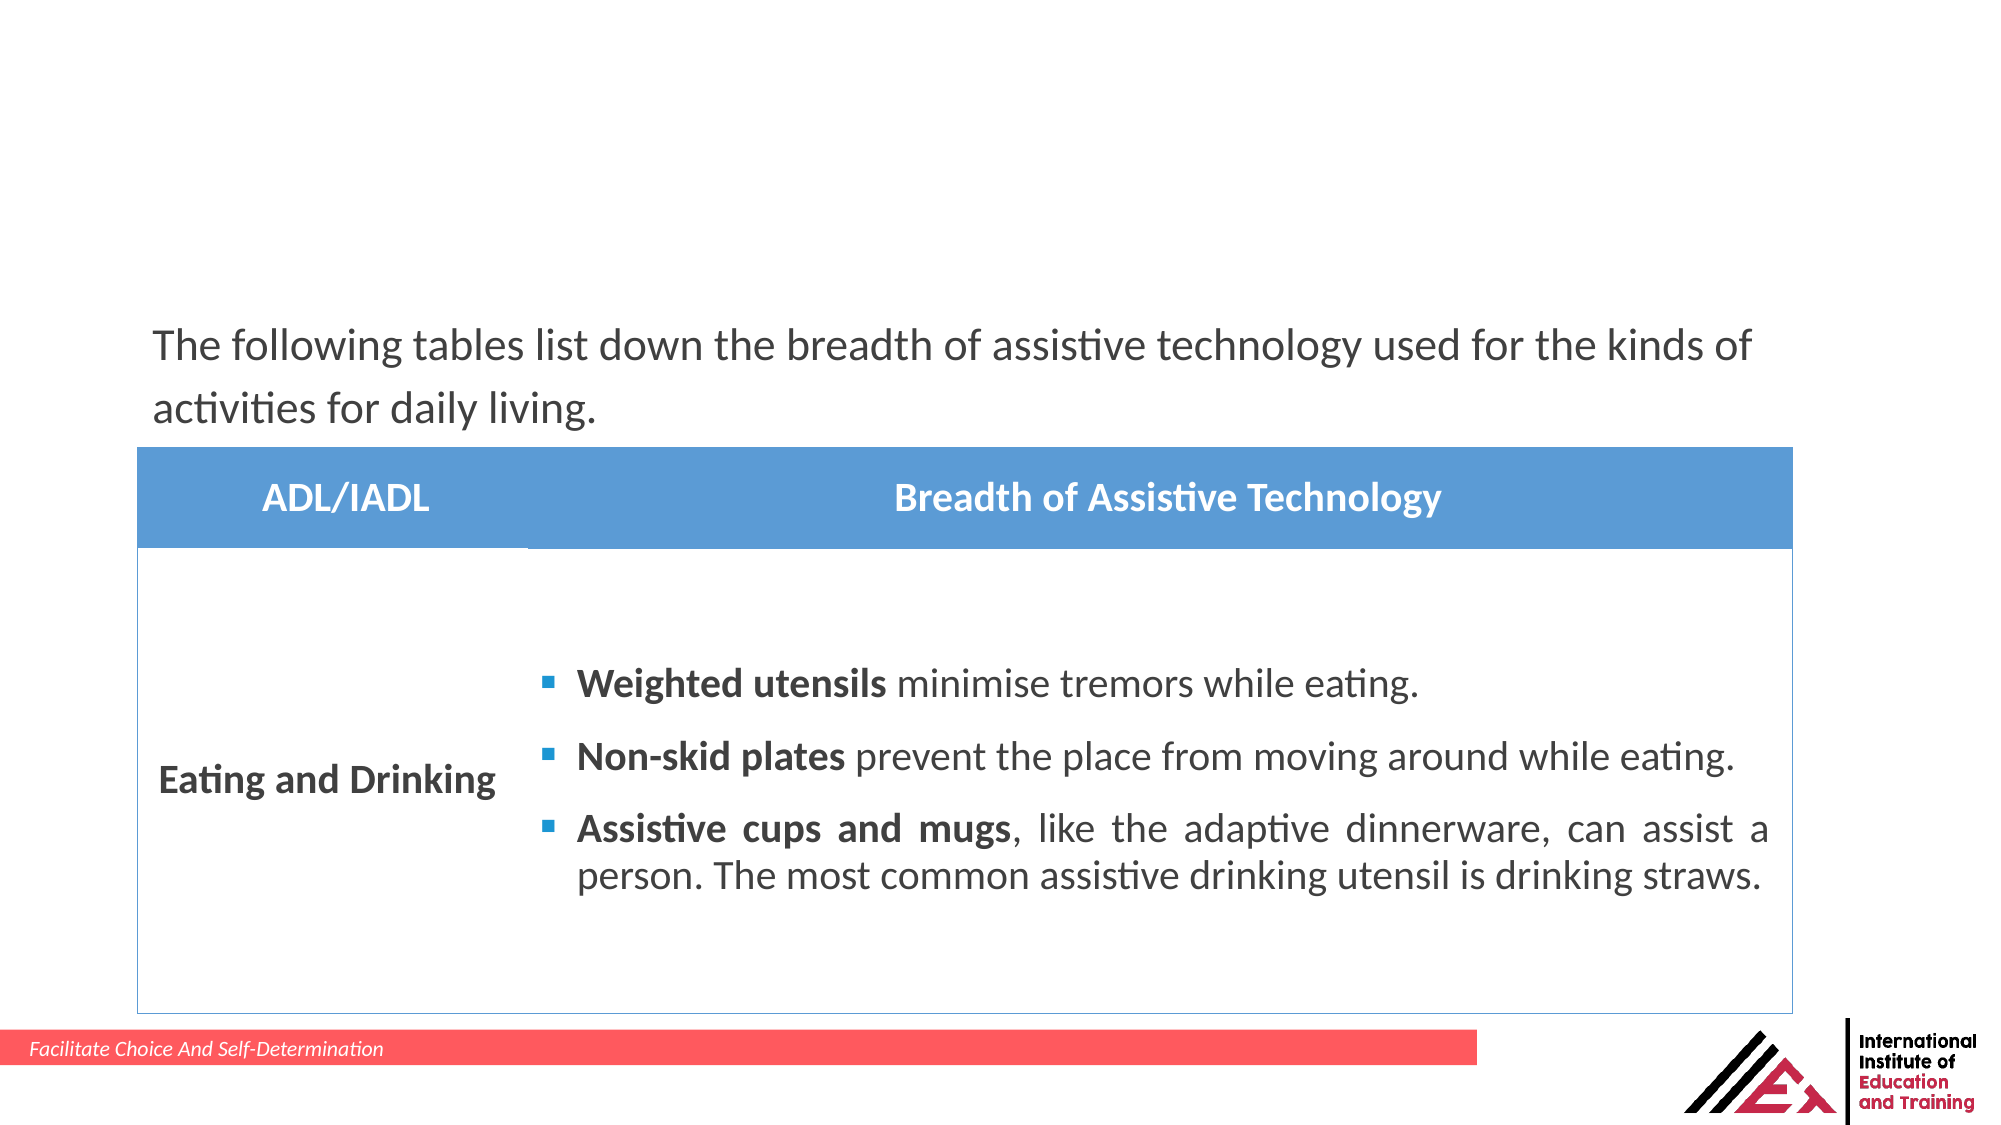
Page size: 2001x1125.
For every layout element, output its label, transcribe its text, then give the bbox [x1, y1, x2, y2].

text_box Facilitate Choice And Self-Determination [0, 1029, 1478, 1066]
table_header ADL/IADL [138, 448, 528, 548]
list The following tables list down the breadth of assistive technology used for the kinds of activities for daily living. [137, 299, 1793, 447]
table_cell Eating and Drinking [138, 548, 528, 1013]
table_cell Weighted utensils minimise tremors while eating. Non-skid plates prevent the place from moving around while eating. Assistive cups and mugs, like the adaptive dinnerware, can assist a person. The most common assistive drinking utensil is drinking straws. [528, 549, 1792, 1013]
picture [1683, 1018, 1976, 1125]
table_header Breadth of Assistive Technology [528, 448, 1792, 548]
